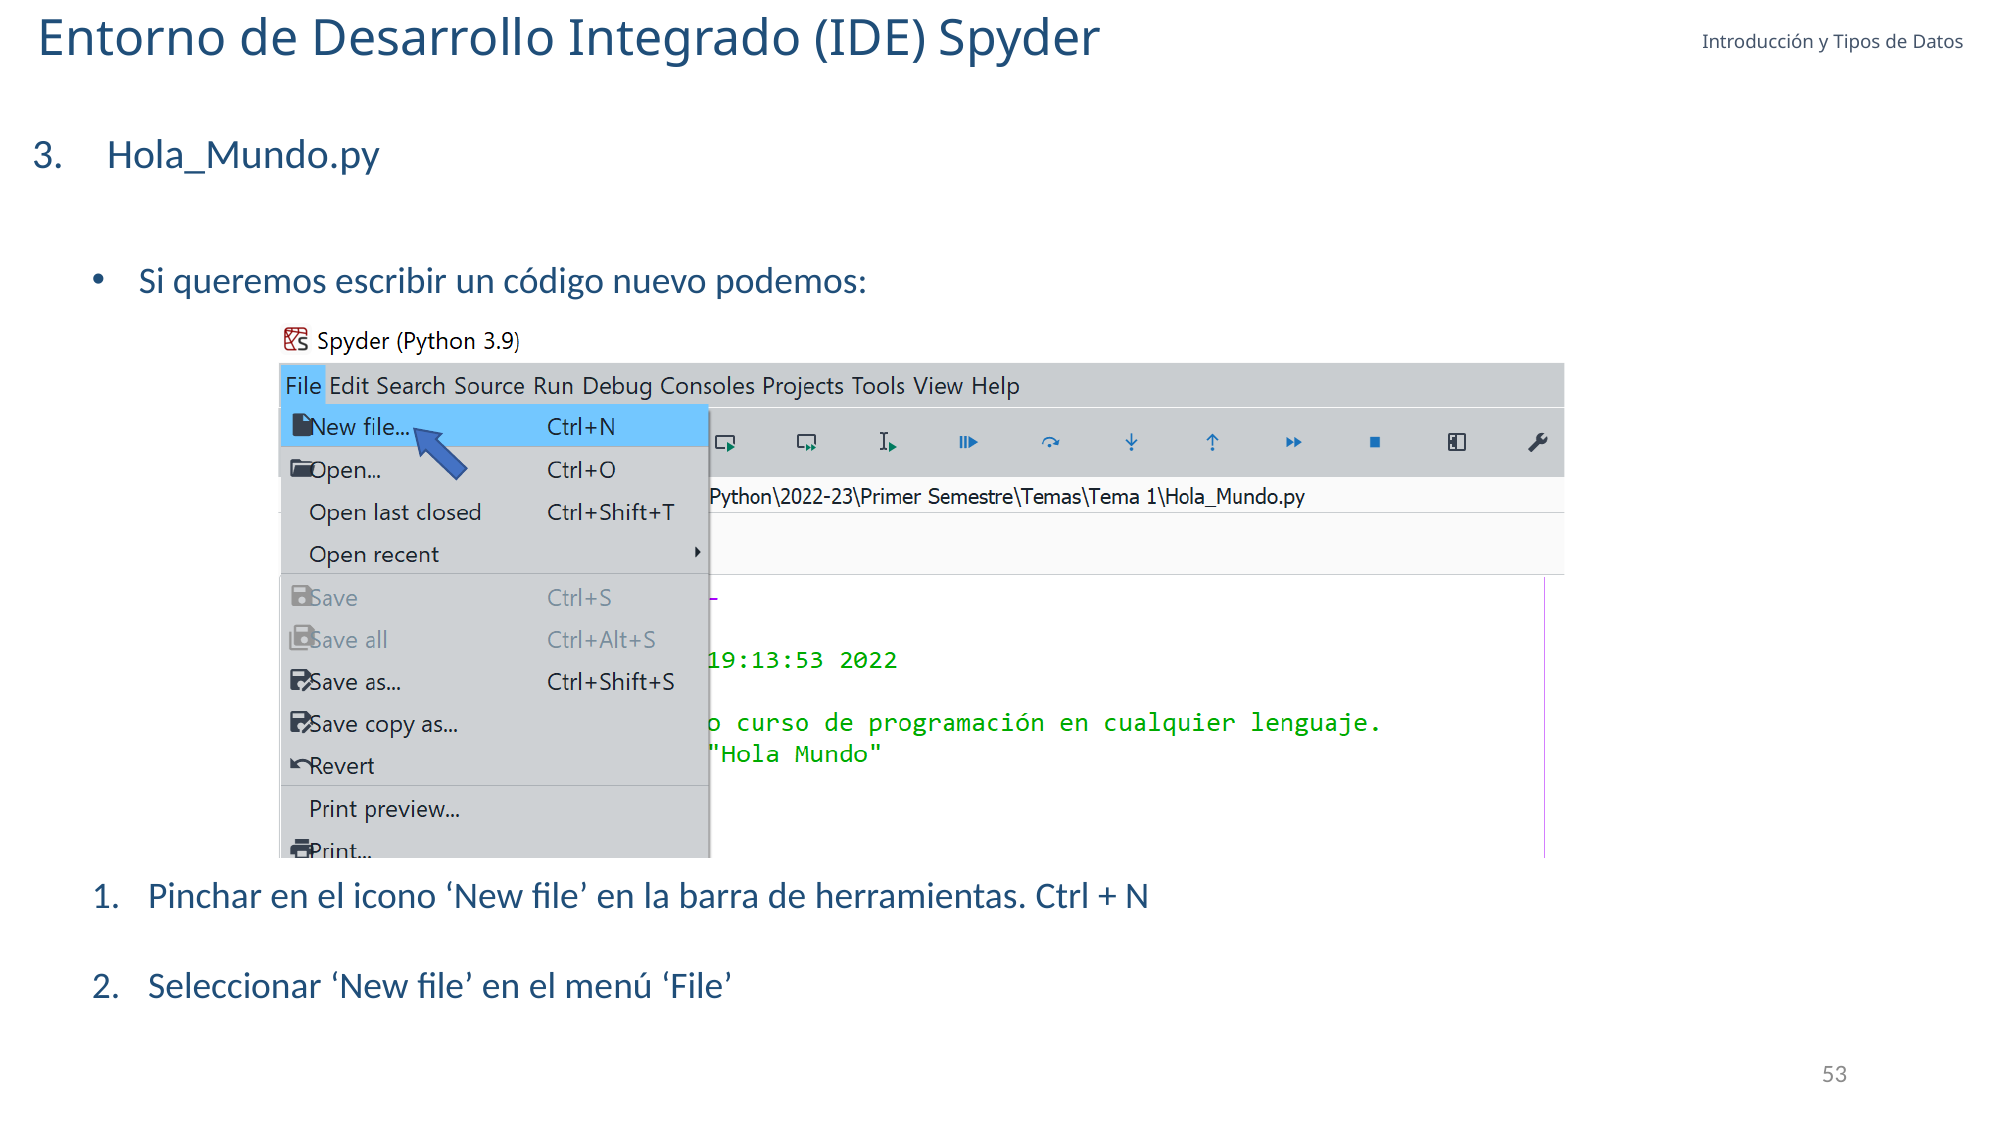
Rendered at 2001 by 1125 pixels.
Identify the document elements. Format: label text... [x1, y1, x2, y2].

text_box Si queremos escribir un código nuevo podemos: [77, 248, 1959, 309]
slide_number 53 [1412, 1042, 1863, 1103]
text_box Introducción y Tipos de Datos [1614, 24, 2000, 70]
picture [278, 317, 1565, 858]
text_box Hola_Mundo.py [17, 119, 1945, 185]
text_box Entorno de Desarrollo Integrado (IDE) Spyder [22, 0, 1117, 73]
text_box Pinchar en el icono ‘New file’ en la barra de herramientas. Ctrl + N Seleccionar ‘New file’ en el menú ‘File’ [77, 863, 1959, 1104]
